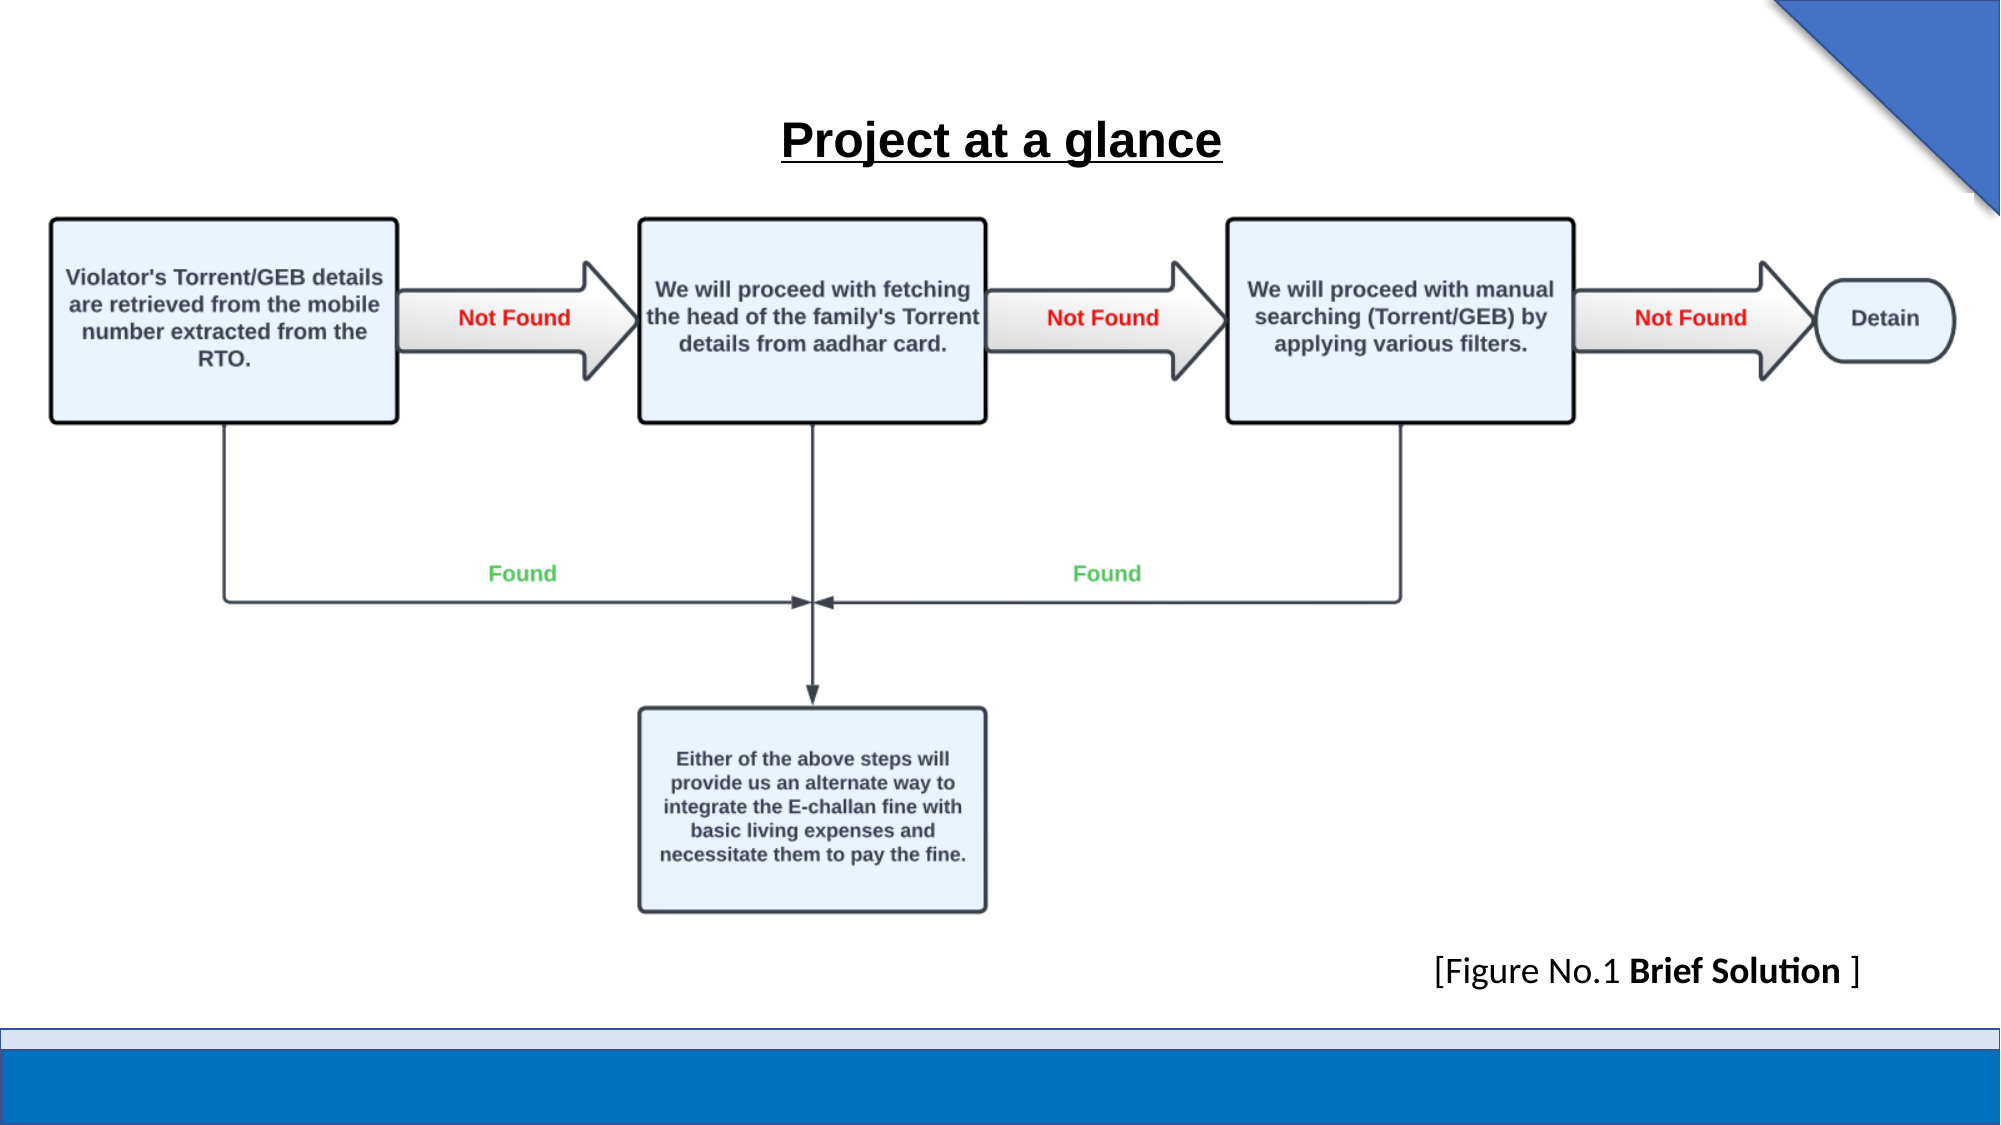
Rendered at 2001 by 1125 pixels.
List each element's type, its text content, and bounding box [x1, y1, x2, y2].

text_box [0, 1028, 2000, 1125]
text_box [1773, 0, 2000, 217]
picture [26, 193, 1974, 932]
text_box Project at a glance [744, 100, 1260, 176]
text_box [1, 1049, 2000, 1125]
text_box [Figure No.1 Brief Solution ] [1419, 938, 1888, 999]
